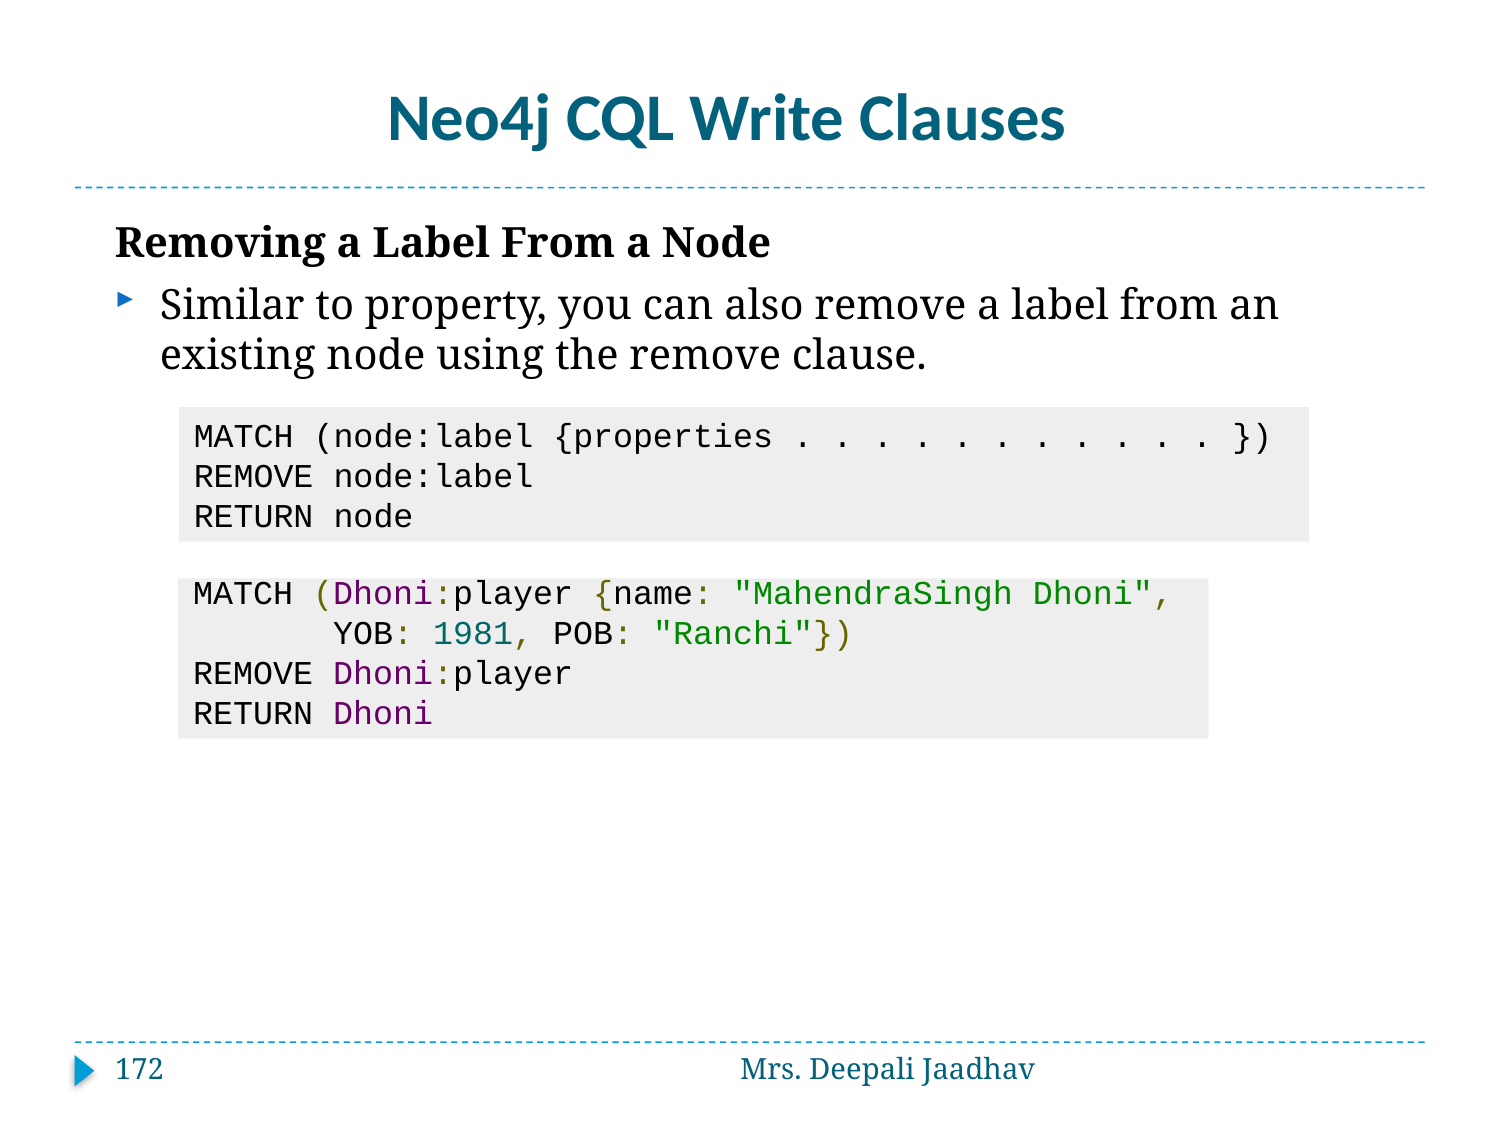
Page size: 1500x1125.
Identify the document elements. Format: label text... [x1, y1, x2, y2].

text_box MATCH (node:label {properties . . . . . . . . . . . }) REMOVE node:label RETURN node [178, 407, 1310, 542]
slide_number 172 [100, 1042, 426, 1103]
list Removing a Label From a Node Similar to property, you can also remove a label from an existing node using the remove clause. [99, 208, 1400, 991]
footer Mrs. Deepali Jaadhav [475, 1042, 1051, 1103]
title Neo4j CQL Write Clauses [206, 64, 1248, 162]
text_box MATCH (Dhoni:player {name: "MahendraSingh Dhoni", YOB: 1981, POB: "Ranchi"}) REMOVE Dhoni:player RETURN Dhoni [178, 578, 1209, 739]
